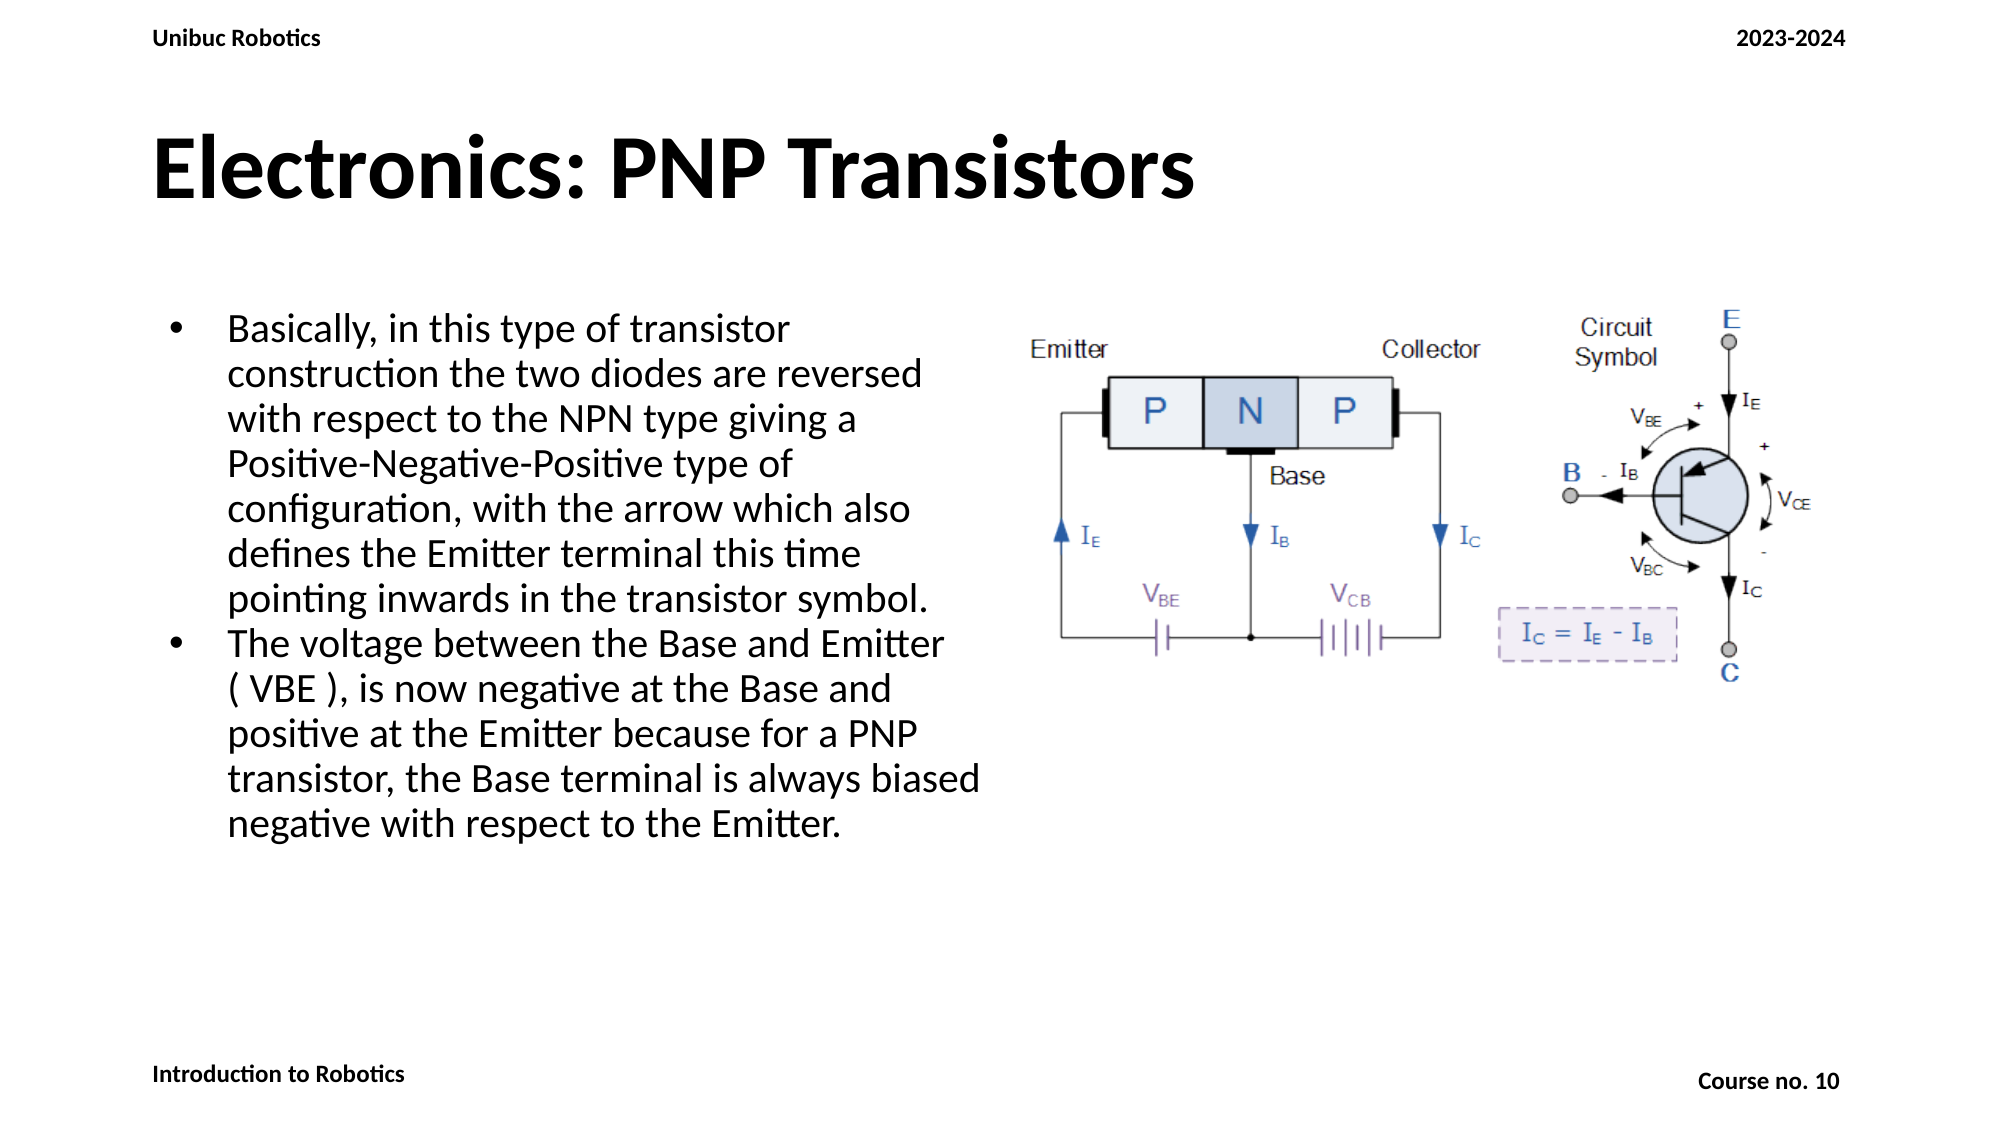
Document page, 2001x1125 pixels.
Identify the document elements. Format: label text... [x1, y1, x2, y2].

list Basically, in this type of transistor construction the two diodes are reversed with respect to the NPN type giving a Positive-Negative-Positive type of configuration, with the arrow which also defines the Emitter terminal this time pointing inwards in the transistor symbol. The voltage between the Base and Emitter ( VBE ), is now negative at the Base and positive at the Emitter because for a PNP transistor, the Base terminal is always biased negative with respect to the Emitter. [137, 299, 1006, 1014]
title Electronics: PNP Transistors [137, 59, 1863, 278]
picture [1030, 302, 1811, 691]
